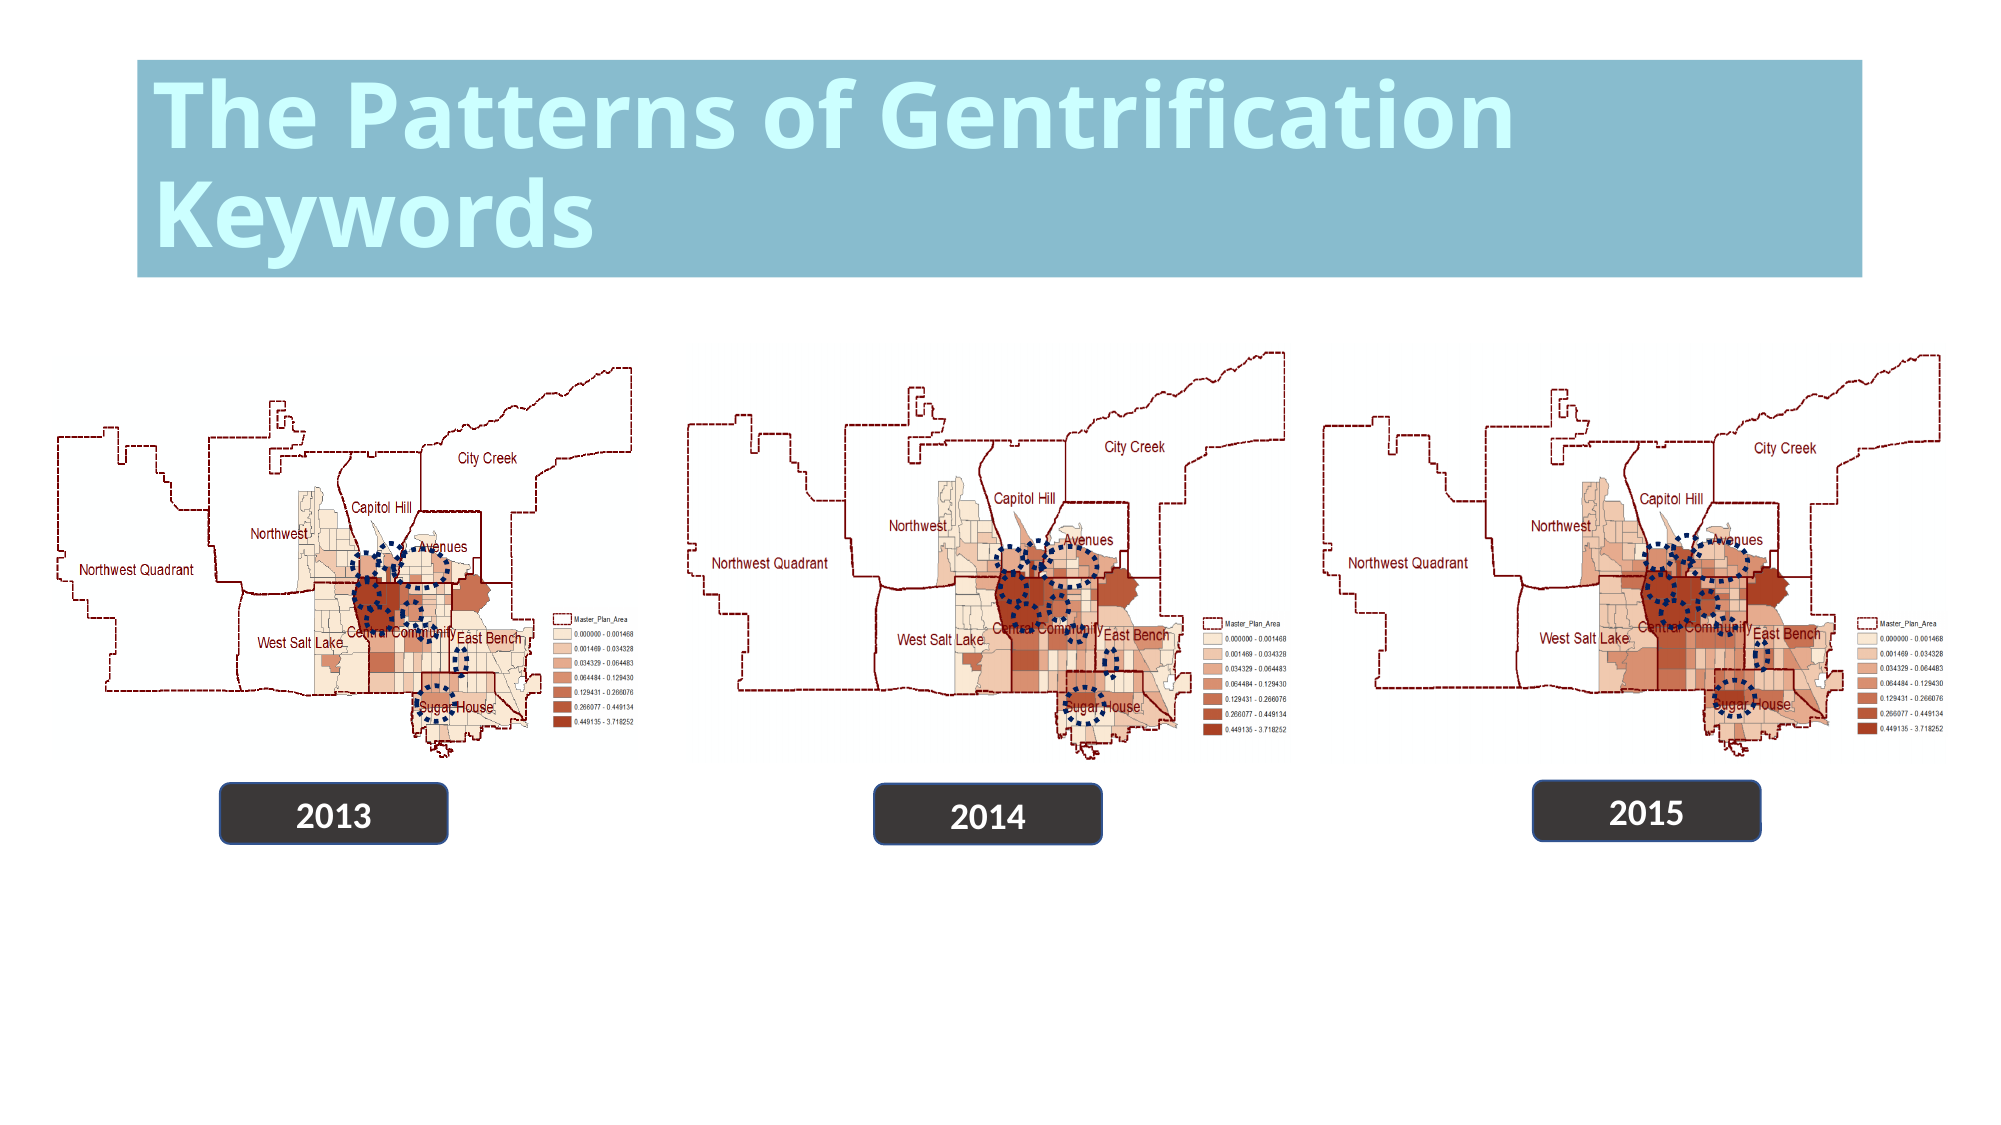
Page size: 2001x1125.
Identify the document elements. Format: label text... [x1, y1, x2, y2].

text_box 2015 [1531, 779, 1762, 843]
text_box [52, 356, 638, 761]
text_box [1320, 343, 1948, 764]
text_box 2013 [218, 782, 449, 845]
title The Patterns of Gentrification Keywords [137, 59, 1863, 278]
text_box 2014 [873, 782, 1103, 846]
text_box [686, 343, 1291, 763]
